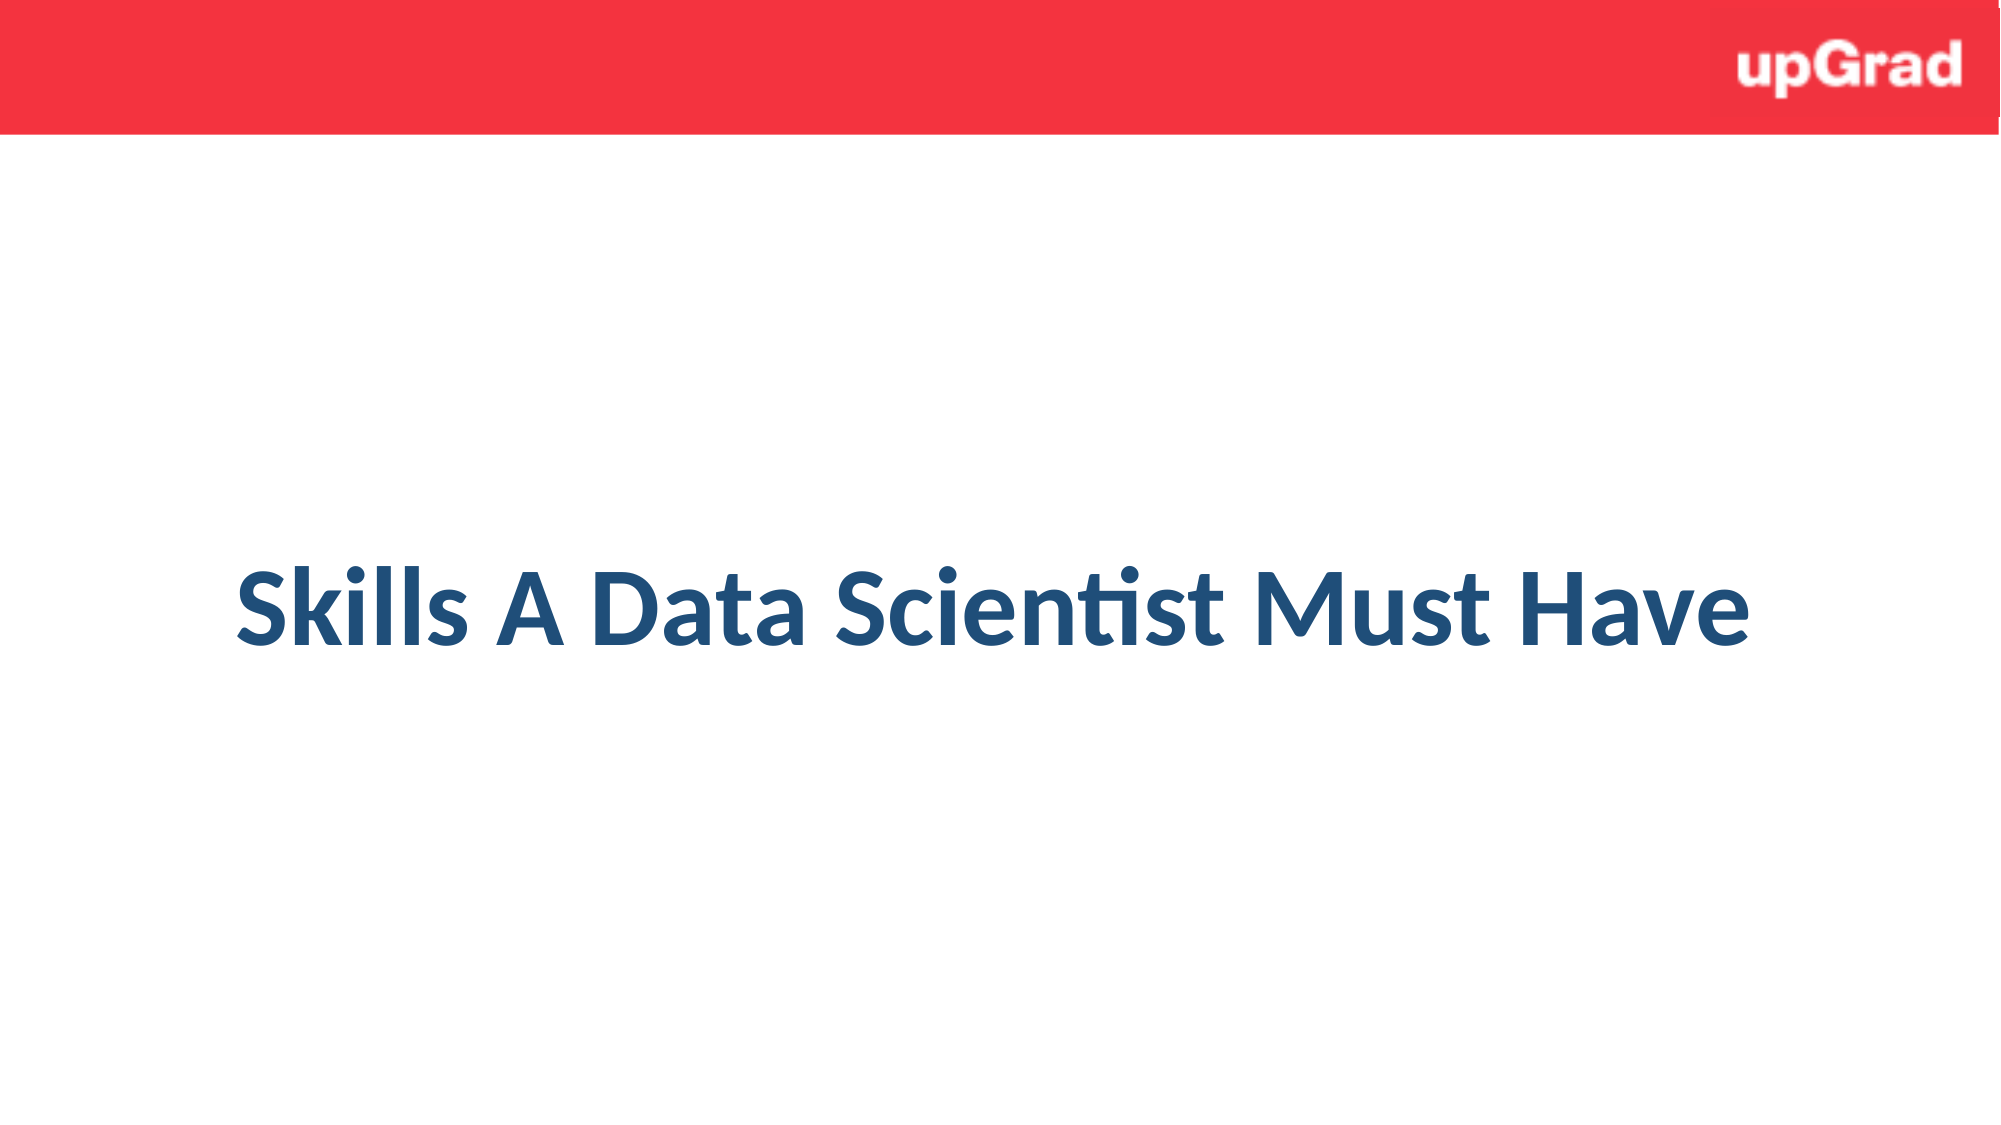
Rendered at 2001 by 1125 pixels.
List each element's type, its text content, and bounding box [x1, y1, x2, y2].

picture [1710, 8, 2000, 117]
text_box [0, 0, 1999, 135]
text_box Skills A Data Scientist Must Have [220, 540, 1778, 649]
